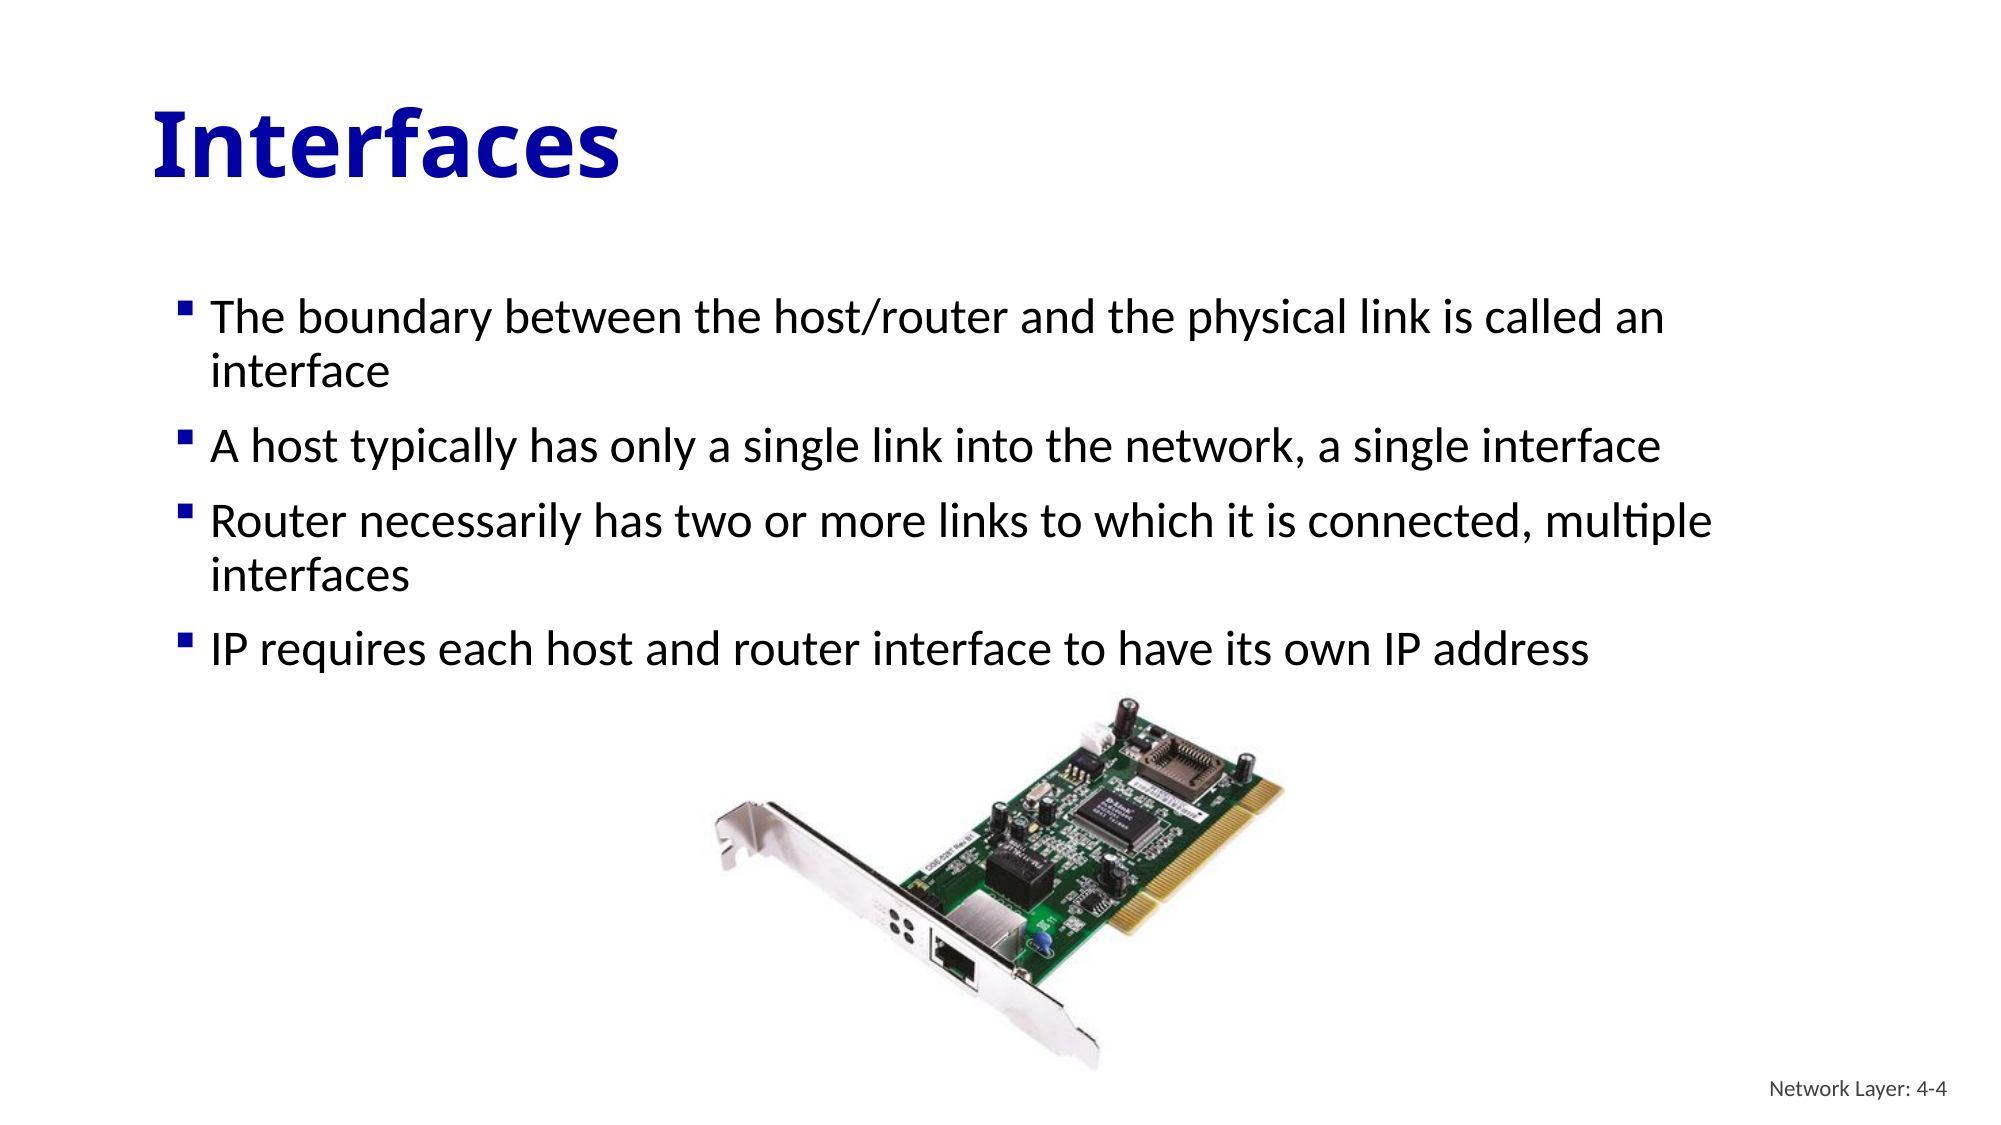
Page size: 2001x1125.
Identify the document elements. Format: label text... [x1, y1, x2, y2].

picture [699, 681, 1301, 1087]
slide_number Network Layer: 4-4 [1512, 1056, 1963, 1117]
title Interfaces [137, 74, 1863, 221]
list The boundary between the host/router and the physical link is called an interface A host typically has only a single link into the network, a single interface Router necessarily has two or more links to which it is connected, multiple interfaces IP requires each host and router interface to have its own IP address [137, 282, 1863, 997]
